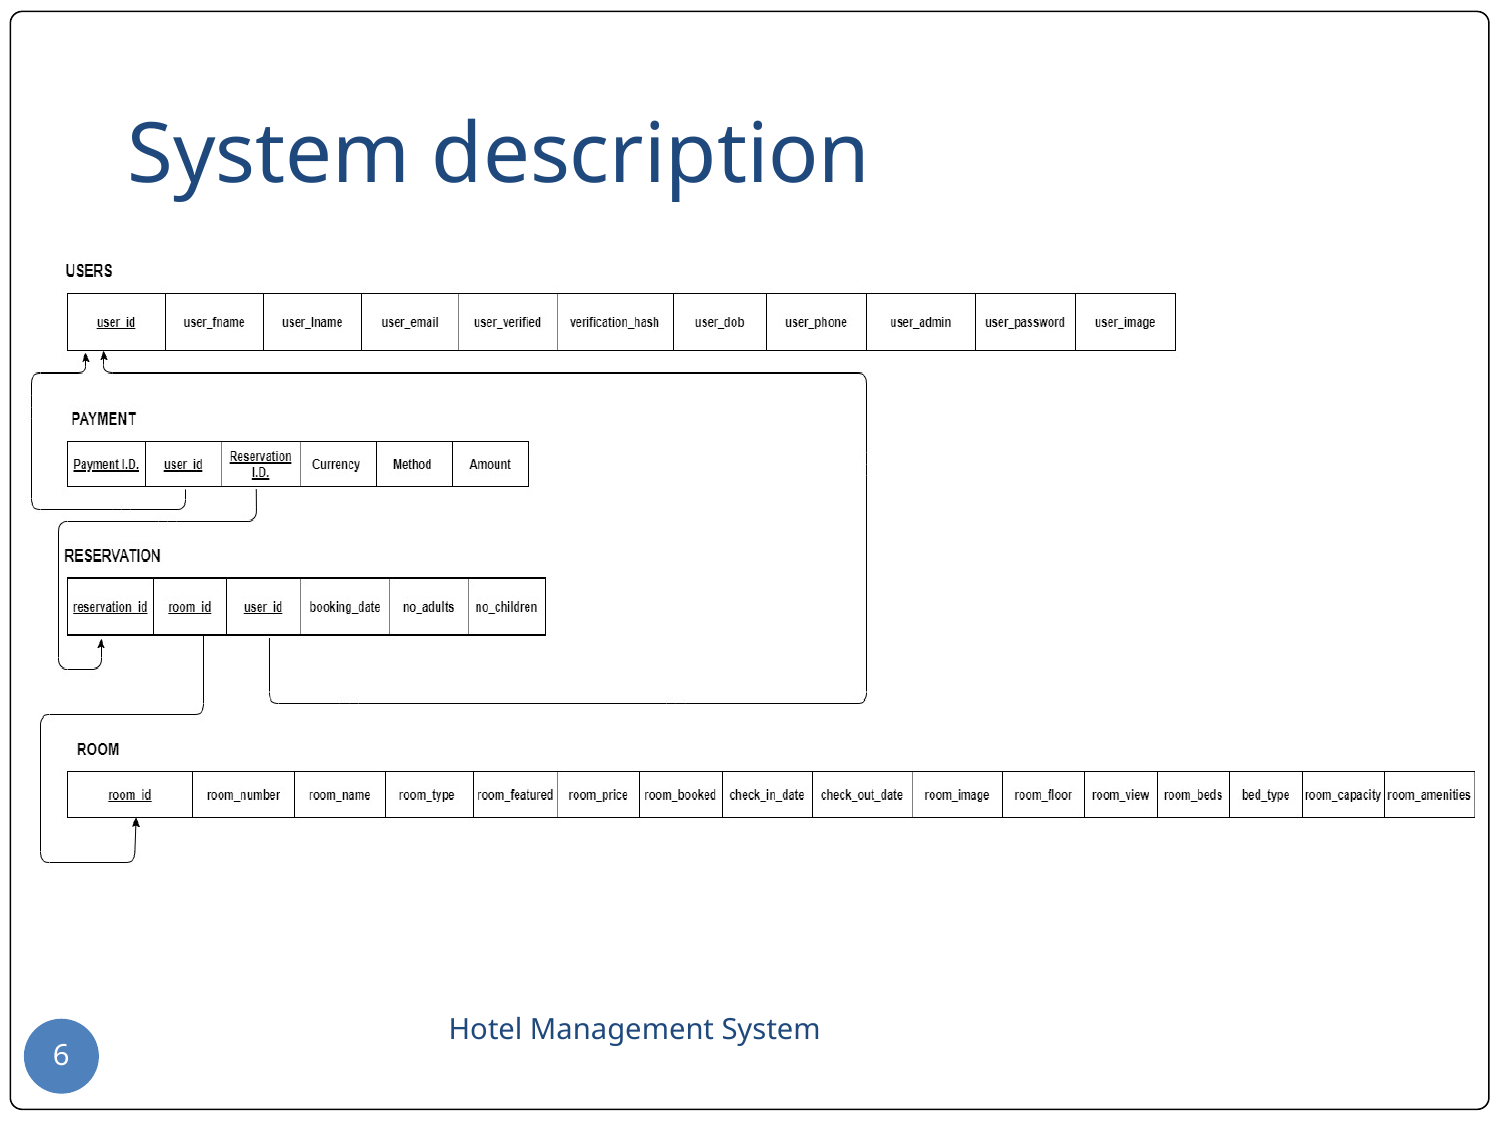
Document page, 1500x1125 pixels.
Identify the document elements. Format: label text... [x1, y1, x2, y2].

title System description [112, 26, 1388, 215]
text_box Hotel Management System [433, 1007, 1084, 1083]
text_box 6 [23, 1018, 99, 1094]
picture [24, 258, 1476, 931]
